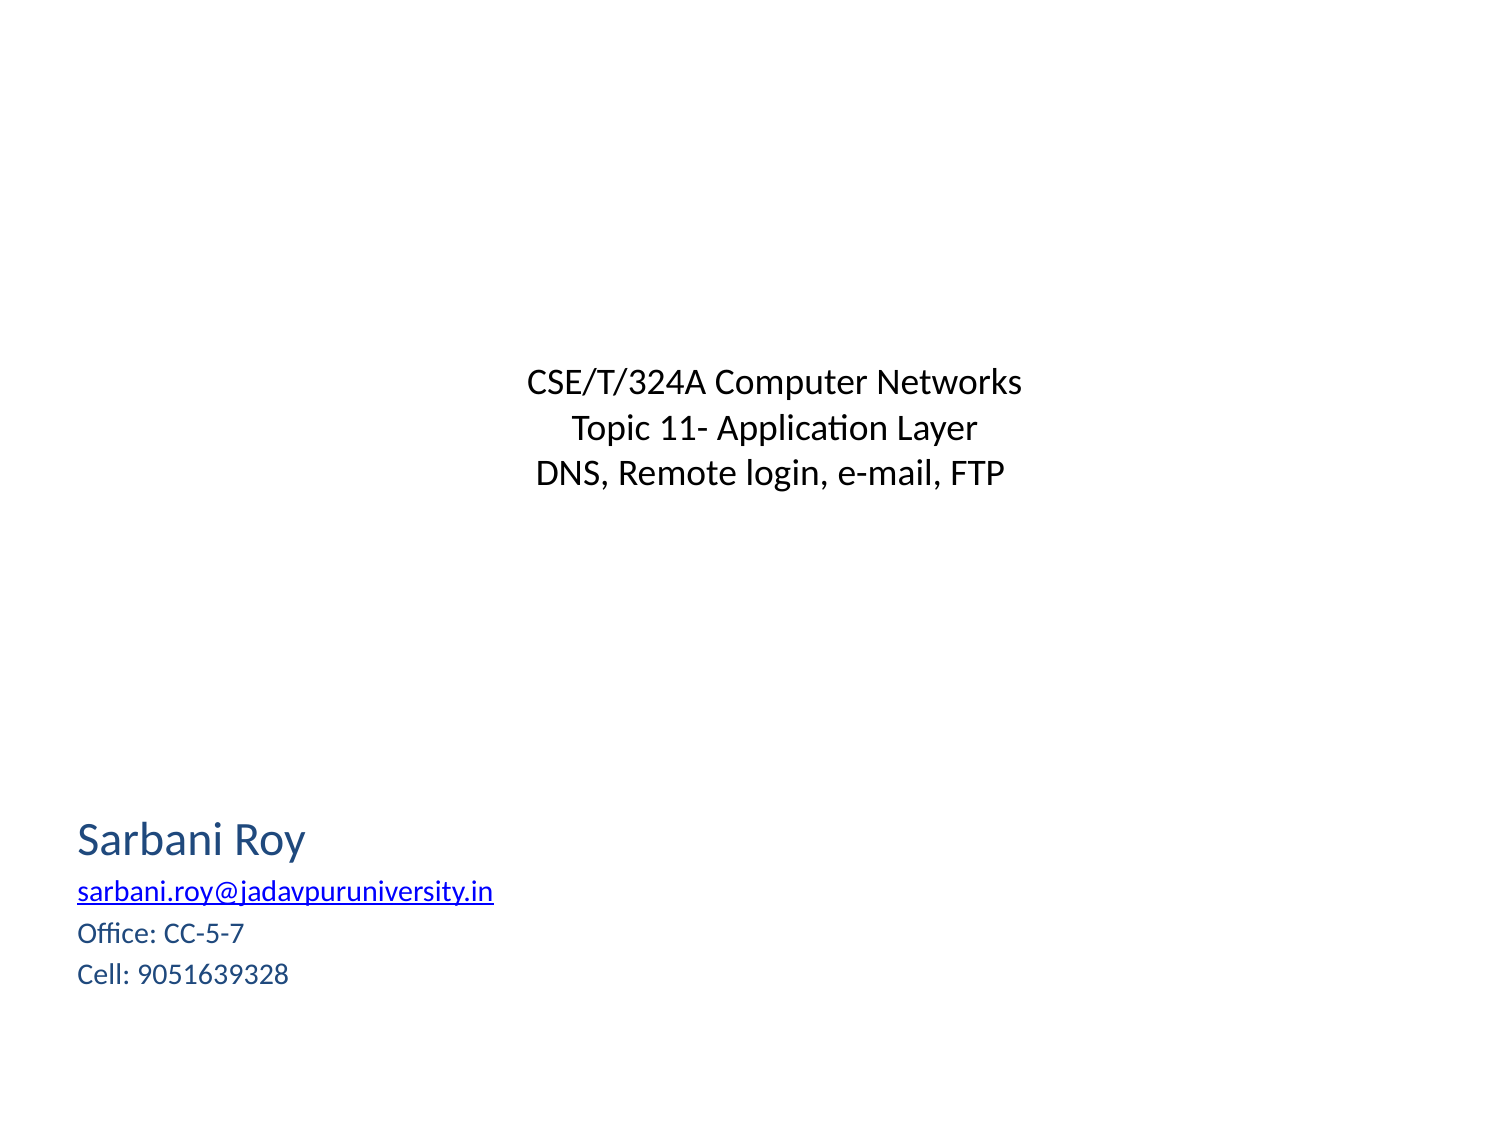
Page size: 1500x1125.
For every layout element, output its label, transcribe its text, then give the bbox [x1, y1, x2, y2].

subtitle Sarbani Roy sarbani.roy@jadavpuruniversity.in Office: CC-5-7 Cell: 9051639328 [62, 800, 1113, 1000]
title CSE/T/324A Computer Networks Topic 11- Application Layer DNS, Remote login, e-mail, FTP [112, 349, 1438, 591]
